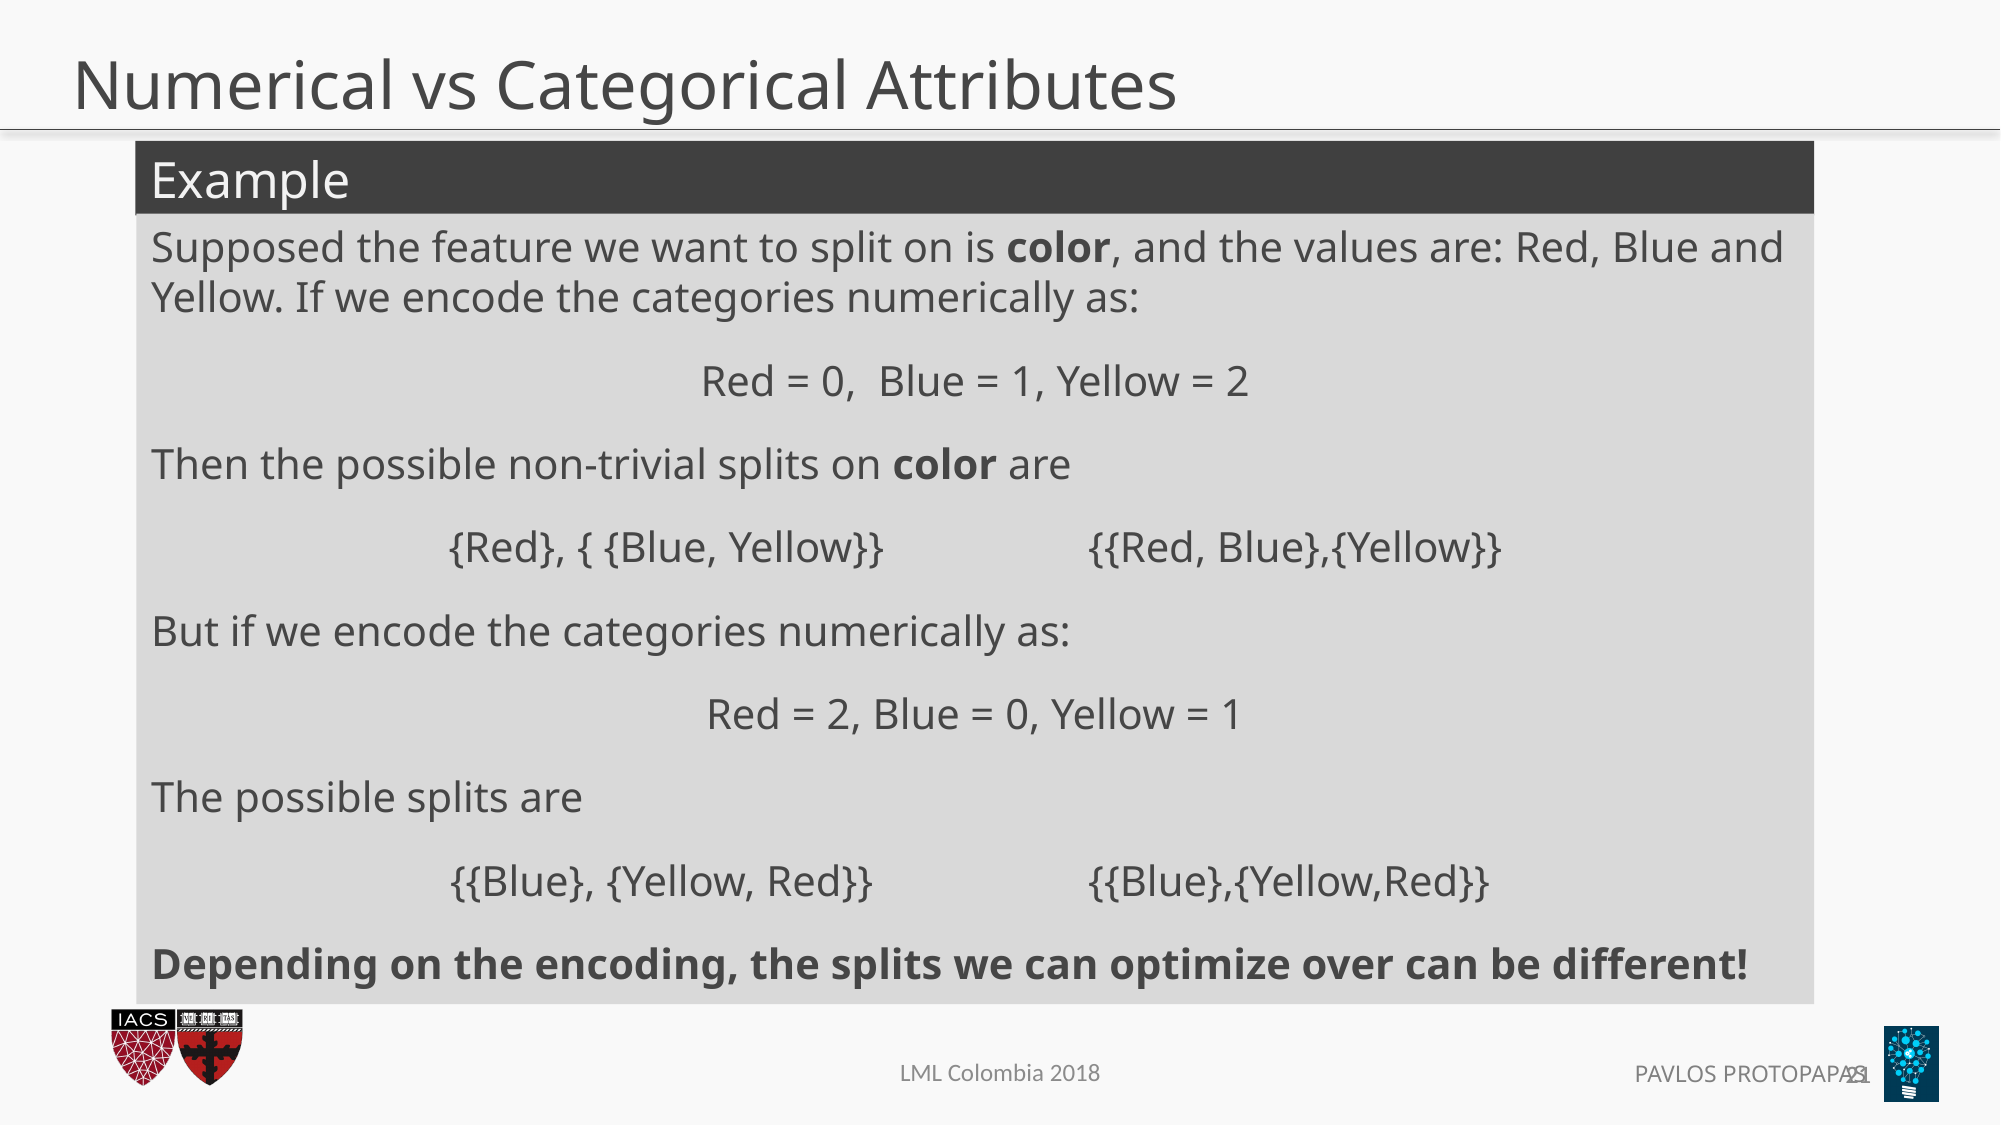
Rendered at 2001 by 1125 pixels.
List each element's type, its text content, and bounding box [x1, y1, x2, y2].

picture [109, 1009, 243, 1086]
slide_number 21 [1419, 1043, 1886, 1104]
picture [1905, 1049, 1913, 1058]
picture [1903, 1086, 1915, 1098]
title Numerical vs Categorical Attributes [57, 35, 1943, 162]
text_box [135, 140, 1815, 1005]
